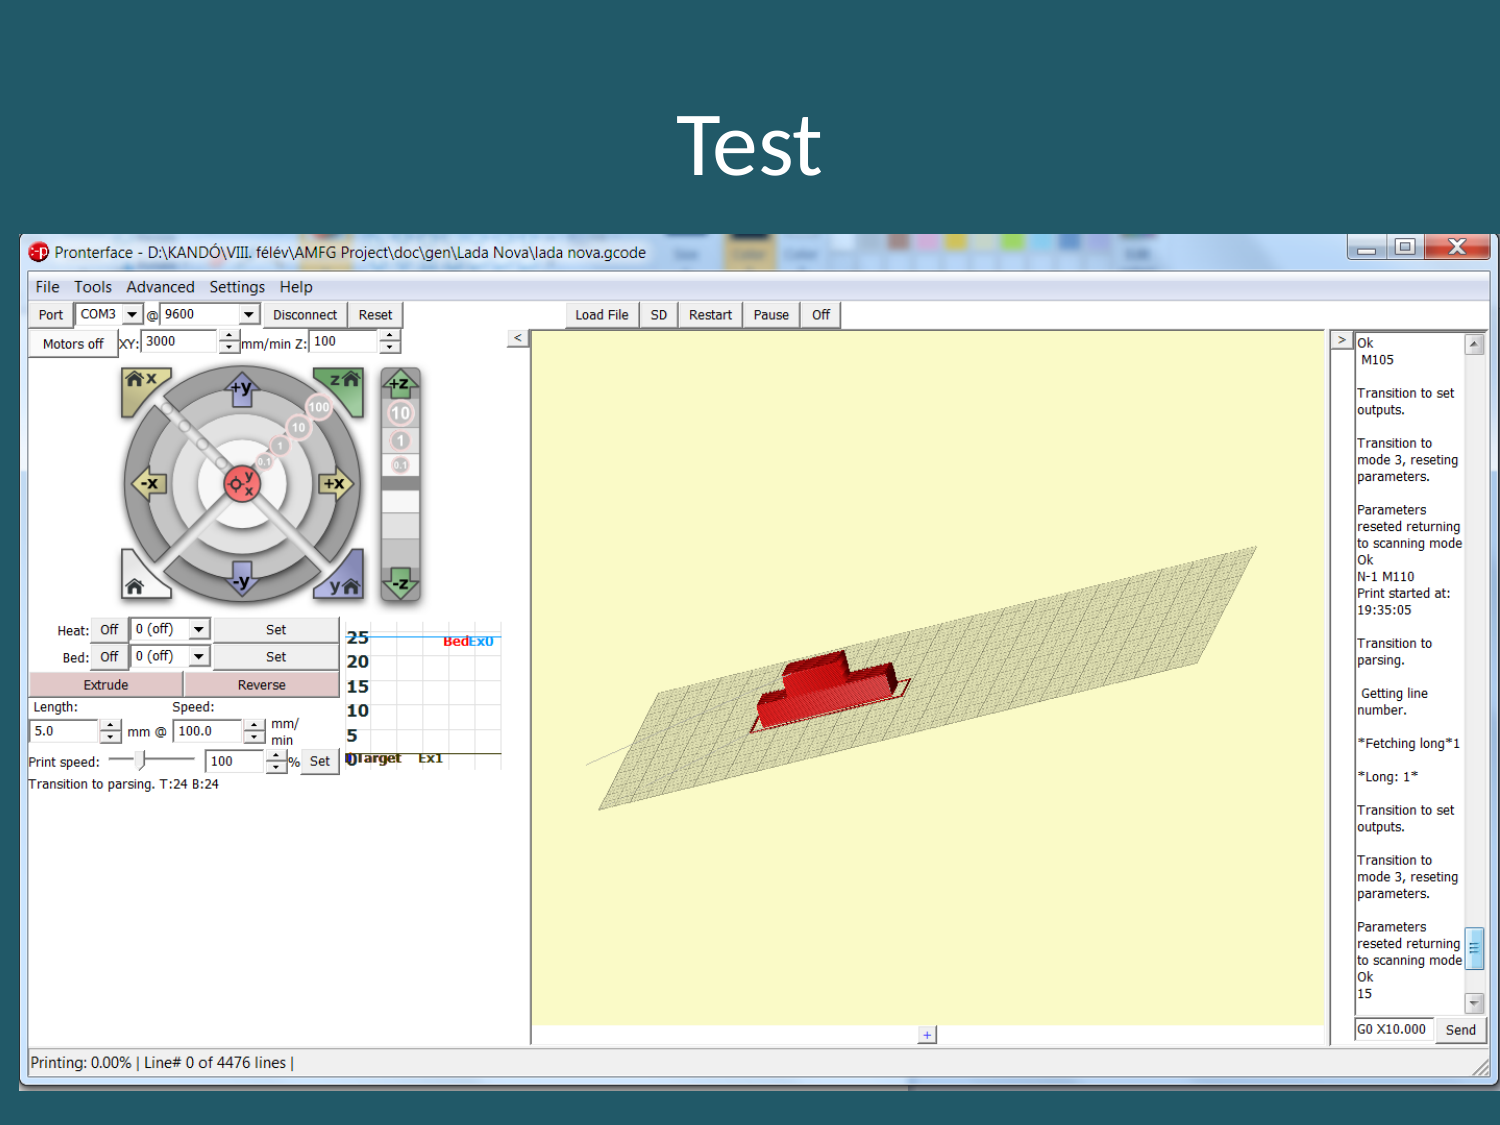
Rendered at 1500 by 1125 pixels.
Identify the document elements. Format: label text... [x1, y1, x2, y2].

title Test [75, 45, 1425, 232]
picture [19, 234, 1500, 1091]
